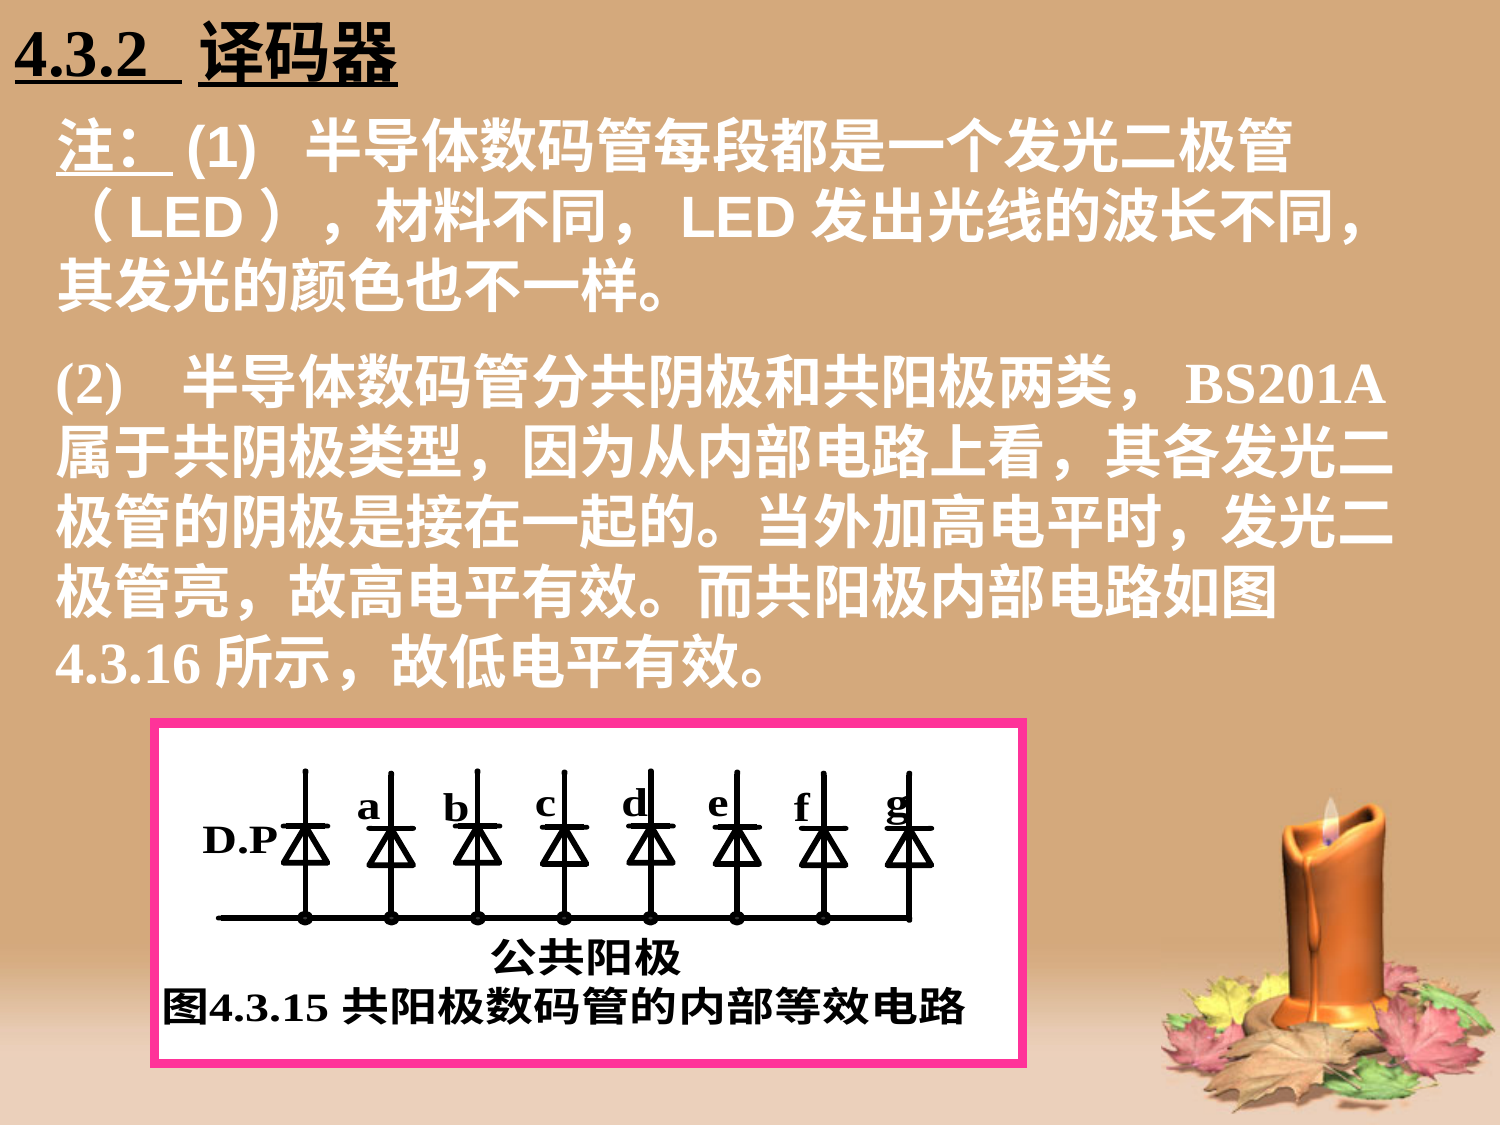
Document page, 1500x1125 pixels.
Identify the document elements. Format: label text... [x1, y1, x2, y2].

title 注：(1) 半导体数码管每段都是一个发光二极管（LED），材料不同，LED发出光线的波长不同，其发光的颜色也不一样。 [41, 90, 1436, 338]
text_box (2) 半导体数码管分共阴极和共阳极两类，BS201A属于共阴极类型，因为从内部电路上看，其各发光二极管的阴极是接在一起的。当外加高电平时，发光二极管亮，故高电平有效。而共阳极内部电路如图4.3.16所示，故低电平有效。 [41, 338, 1442, 703]
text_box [159, 727, 1018, 1059]
picture [0, 0, 1500, 1125]
text_box 4.3.2 译码器 [0, 0, 467, 100]
